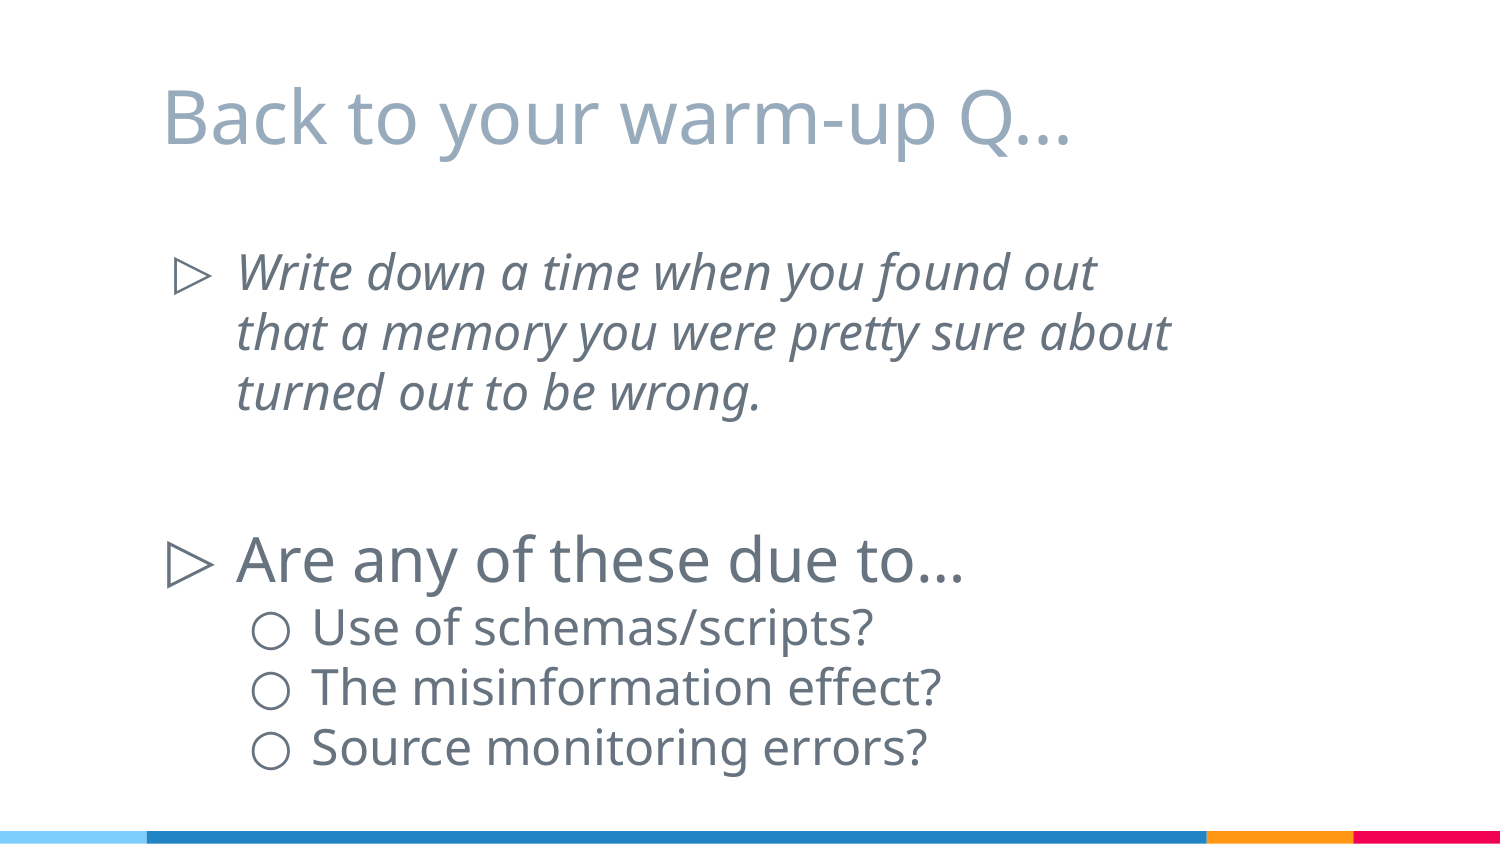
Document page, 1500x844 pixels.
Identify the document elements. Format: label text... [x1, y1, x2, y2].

title Back to your warm-up Q... [146, 33, 1207, 175]
list Write down a time when you found out that a memory you were pretty sure about turned out to be wrong. Are any of these due to… Use of schemas/scripts? The misinformation effect? Source monitoring errors? [146, 225, 1207, 809]
